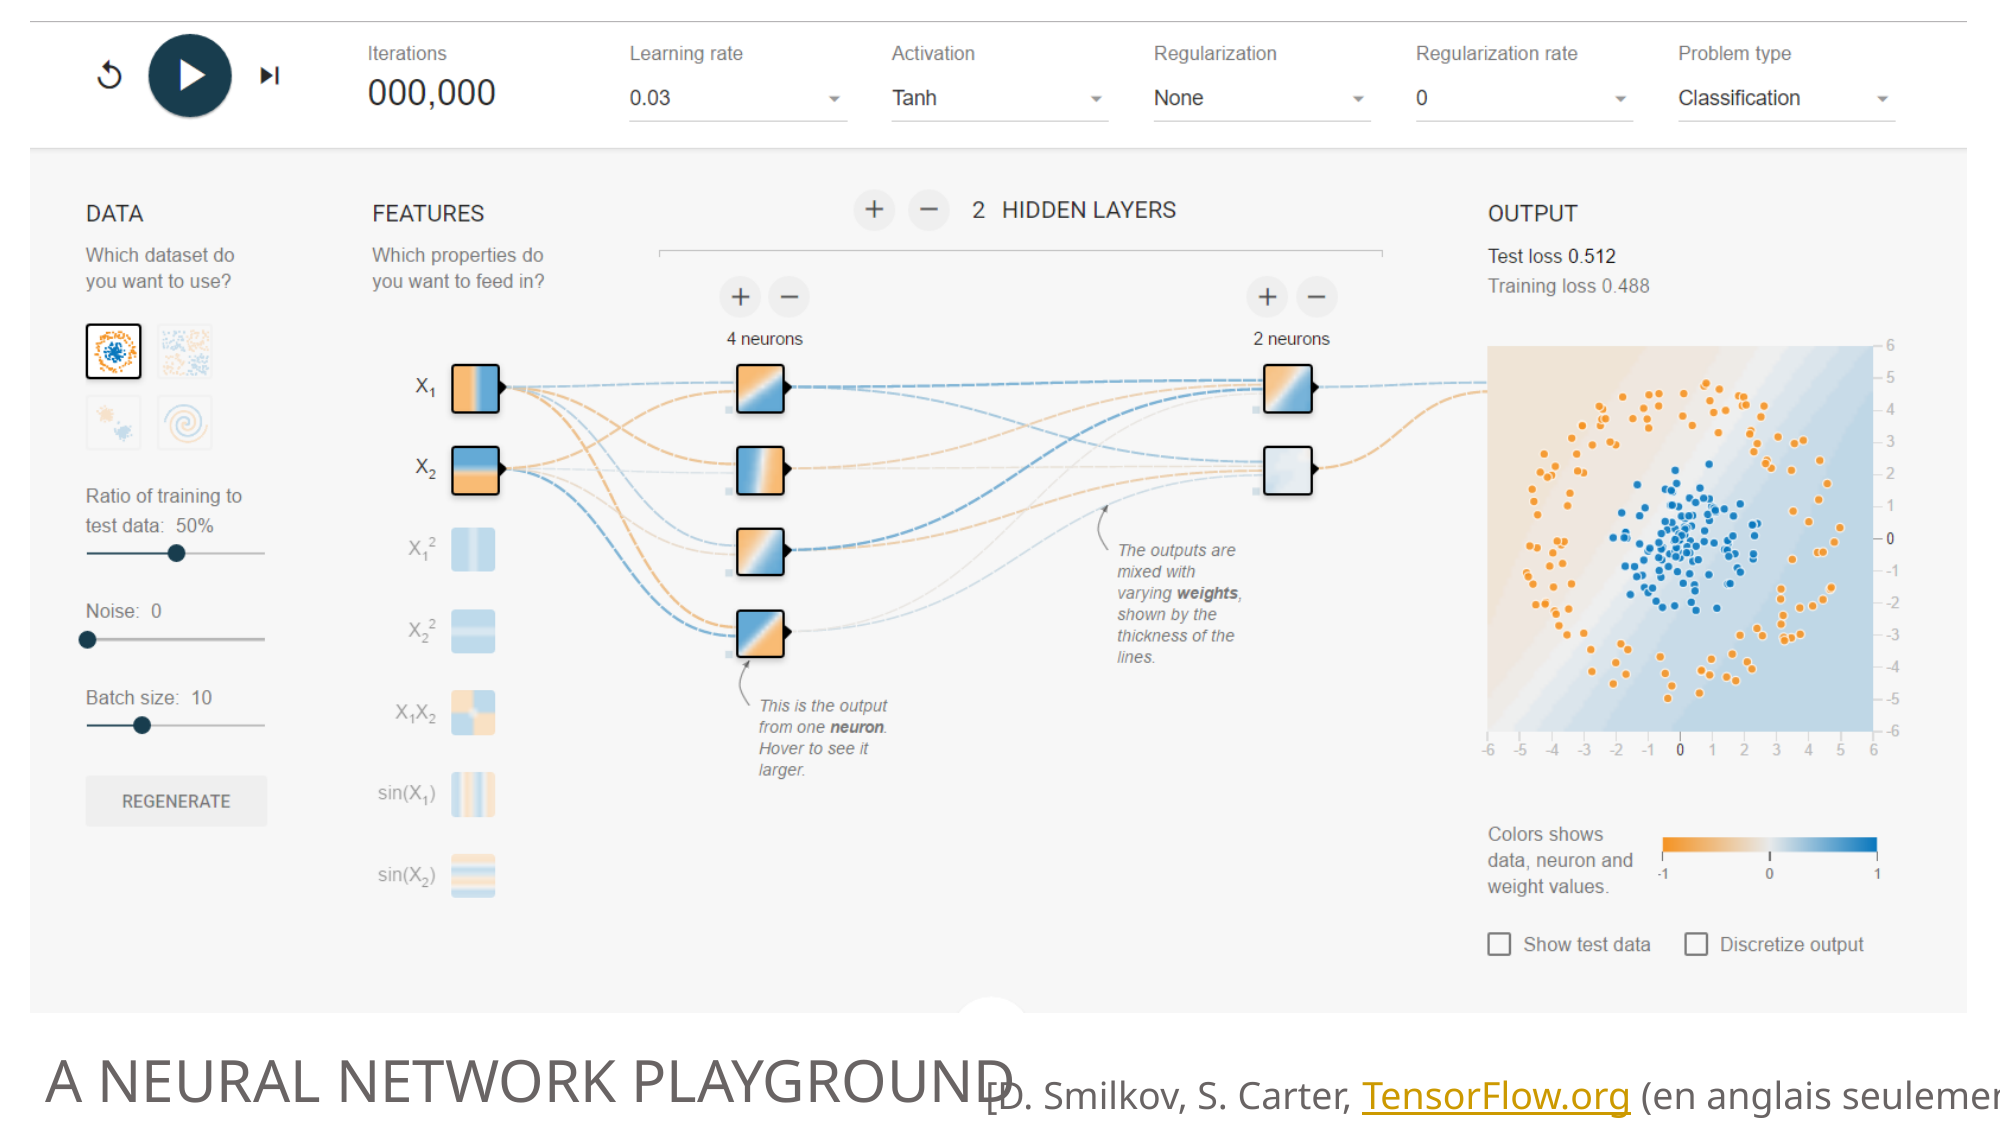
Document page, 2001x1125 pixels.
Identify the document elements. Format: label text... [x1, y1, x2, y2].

title A Neural Network Playground [30, 1020, 1756, 1122]
picture [29, 20, 1967, 1014]
text_box [1756, 891, 2000, 1064]
text_box [D. Smilkov, S. Carter, TensorFlow.org (en anglais seulement)] [970, 1064, 2000, 1125]
text_box [0, 891, 970, 1125]
